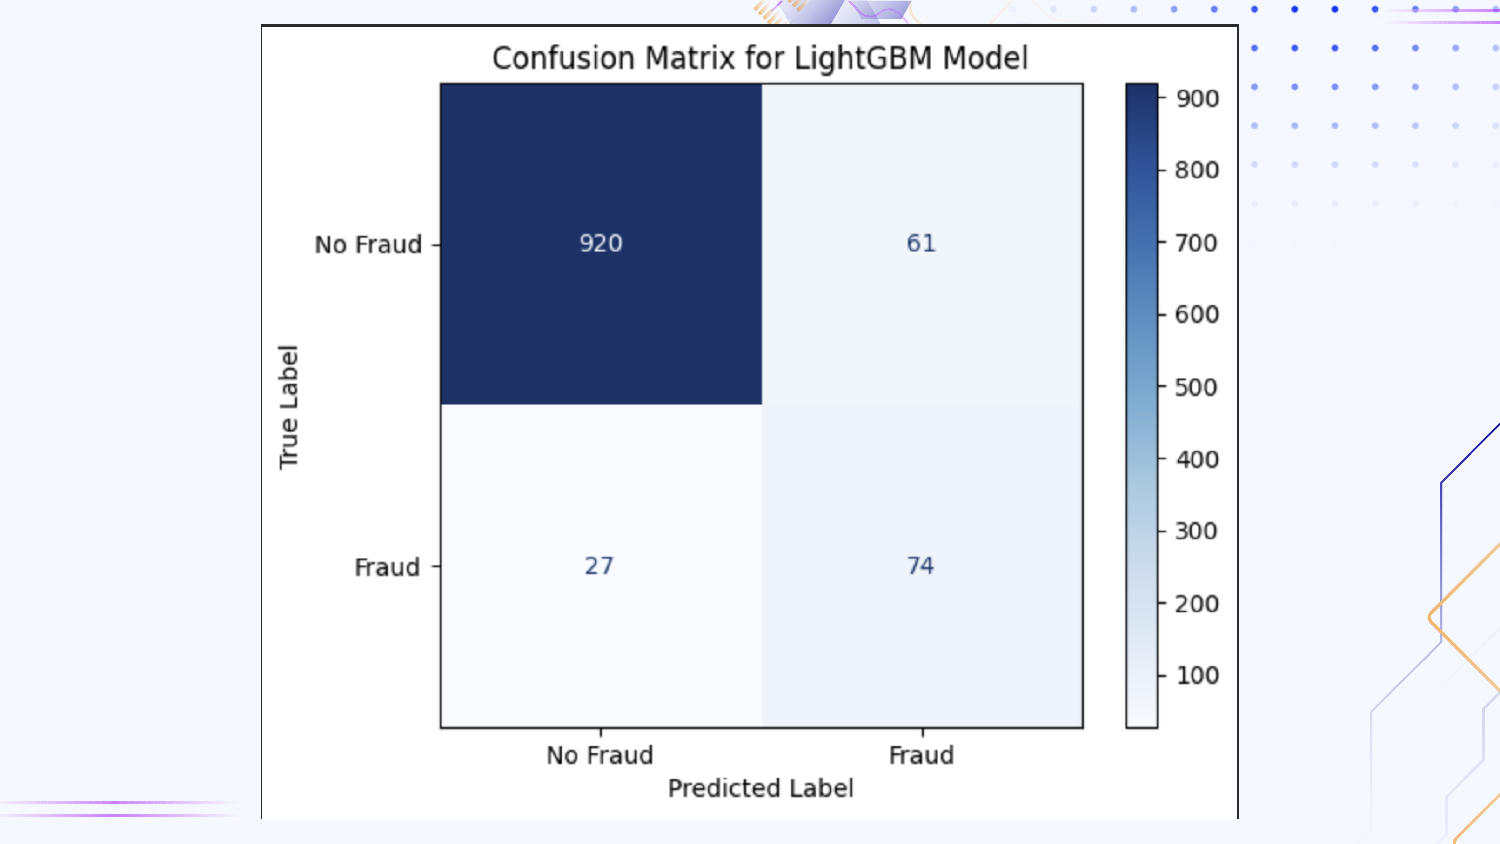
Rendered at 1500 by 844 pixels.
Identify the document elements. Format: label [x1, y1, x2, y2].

picture [261, 0, 1500, 819]
